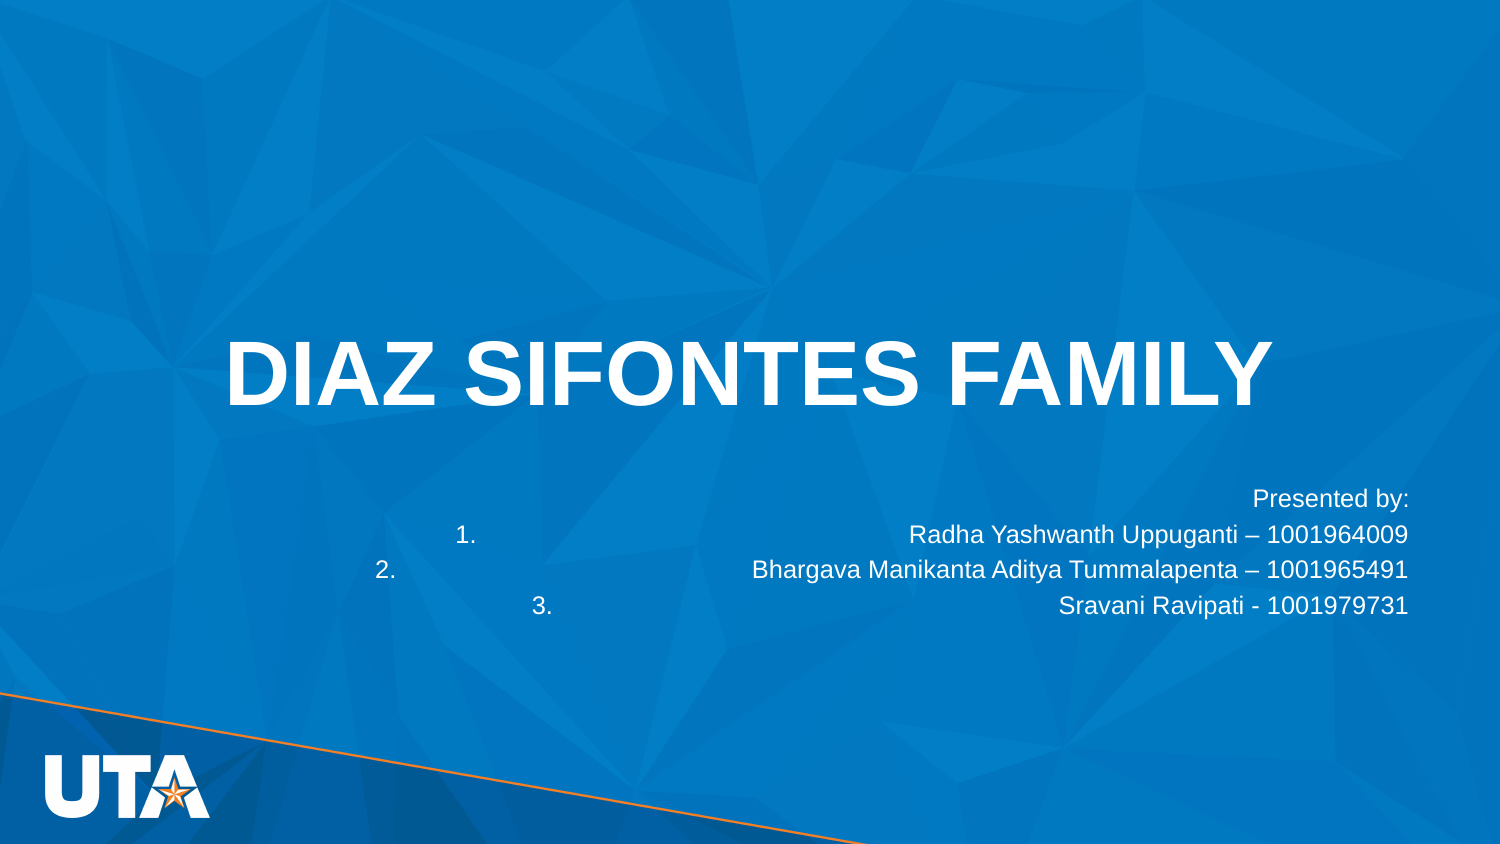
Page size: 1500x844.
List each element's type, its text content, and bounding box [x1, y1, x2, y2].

picture [0, 0, 1500, 844]
title DIAZ SIFONTES FAMILY [75, 298, 1425, 440]
list Presented by: Radha Yashwanth Uppuganti – 1001964009 Bhargava Manikanta Aditya Tummalapenta – 1001965491 Sravani Ravipati - 1001979731 [75, 474, 1425, 628]
